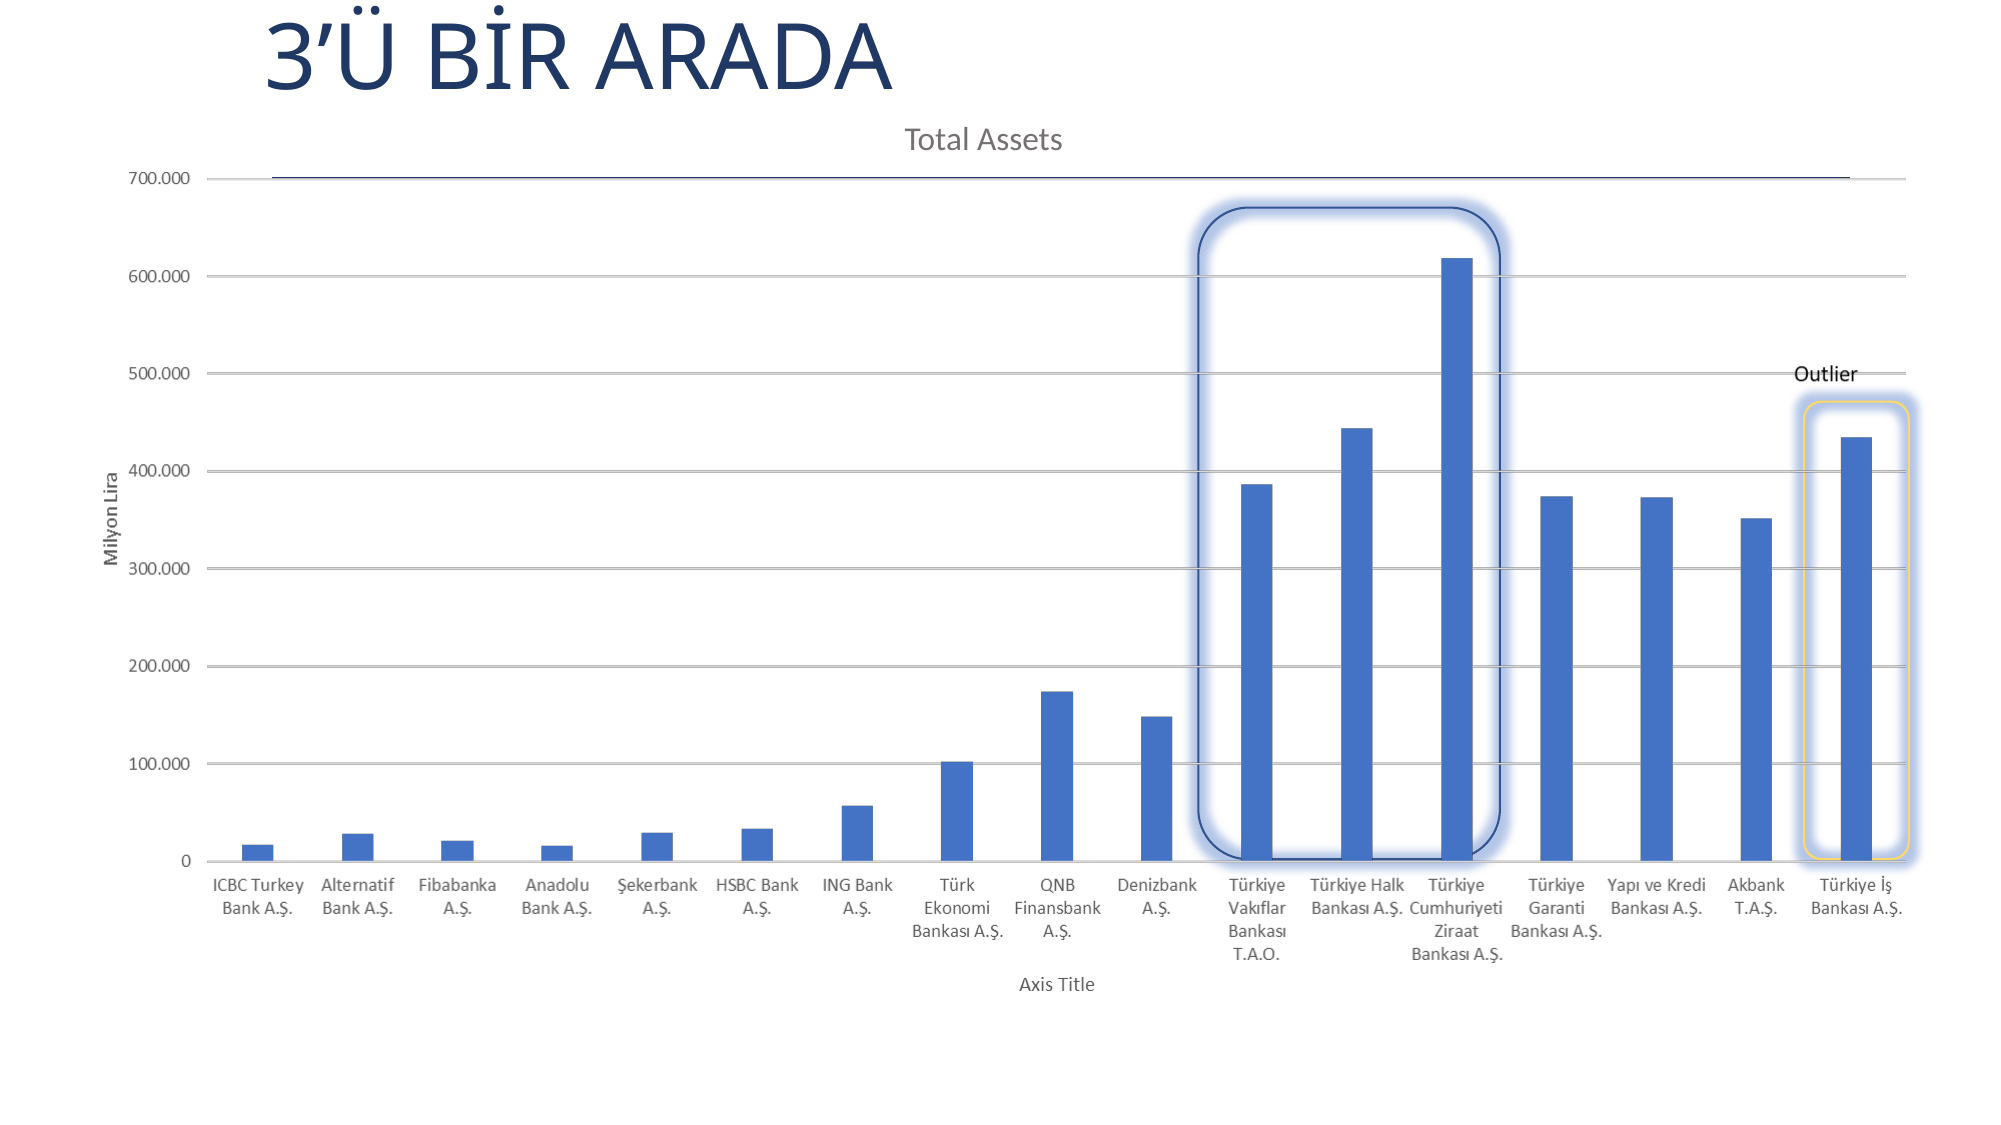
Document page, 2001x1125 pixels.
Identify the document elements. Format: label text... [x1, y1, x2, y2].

title 3’Ü BİR ARADA [249, 0, 1863, 101]
picture [71, 101, 1929, 1024]
